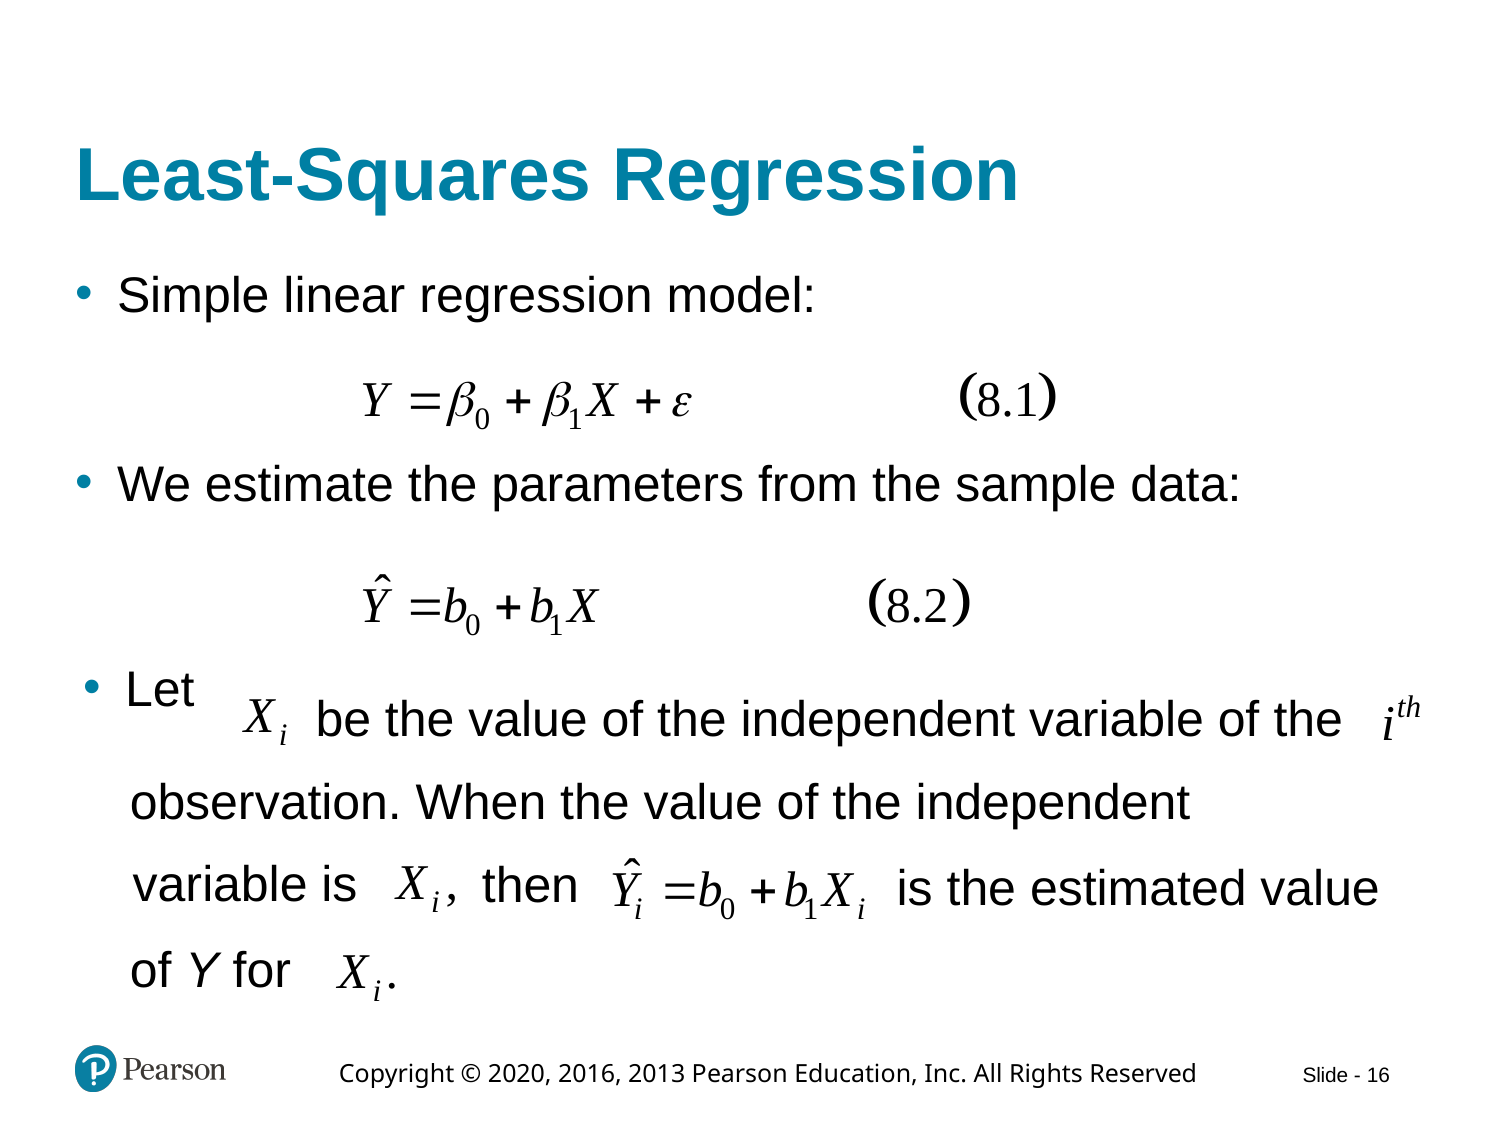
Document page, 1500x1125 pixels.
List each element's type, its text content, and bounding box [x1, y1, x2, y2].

list We estimate the parameters from the sample data: [75, 451, 1259, 549]
list is the estimated value [896, 855, 1393, 919]
list be the value of the independent variable of the [315, 686, 1357, 746]
picture [75, 1078, 86, 1092]
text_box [388, 855, 462, 919]
picture [101, 1045, 226, 1092]
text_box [1378, 687, 1426, 747]
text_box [330, 944, 400, 1008]
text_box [359, 368, 1059, 440]
list Let [83, 656, 212, 752]
list then [481, 852, 591, 910]
picture [83, 1054, 109, 1079]
list variable is [132, 851, 371, 908]
list observation. When the value of the independent [129, 769, 1203, 835]
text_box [236, 688, 294, 752]
picture [75, 1045, 90, 1061]
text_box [359, 568, 971, 647]
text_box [609, 852, 871, 926]
title Least-Squares Regression [75, 35, 1425, 216]
list Simple linear regression model: [75, 262, 838, 357]
list of Y for [129, 937, 309, 1000]
